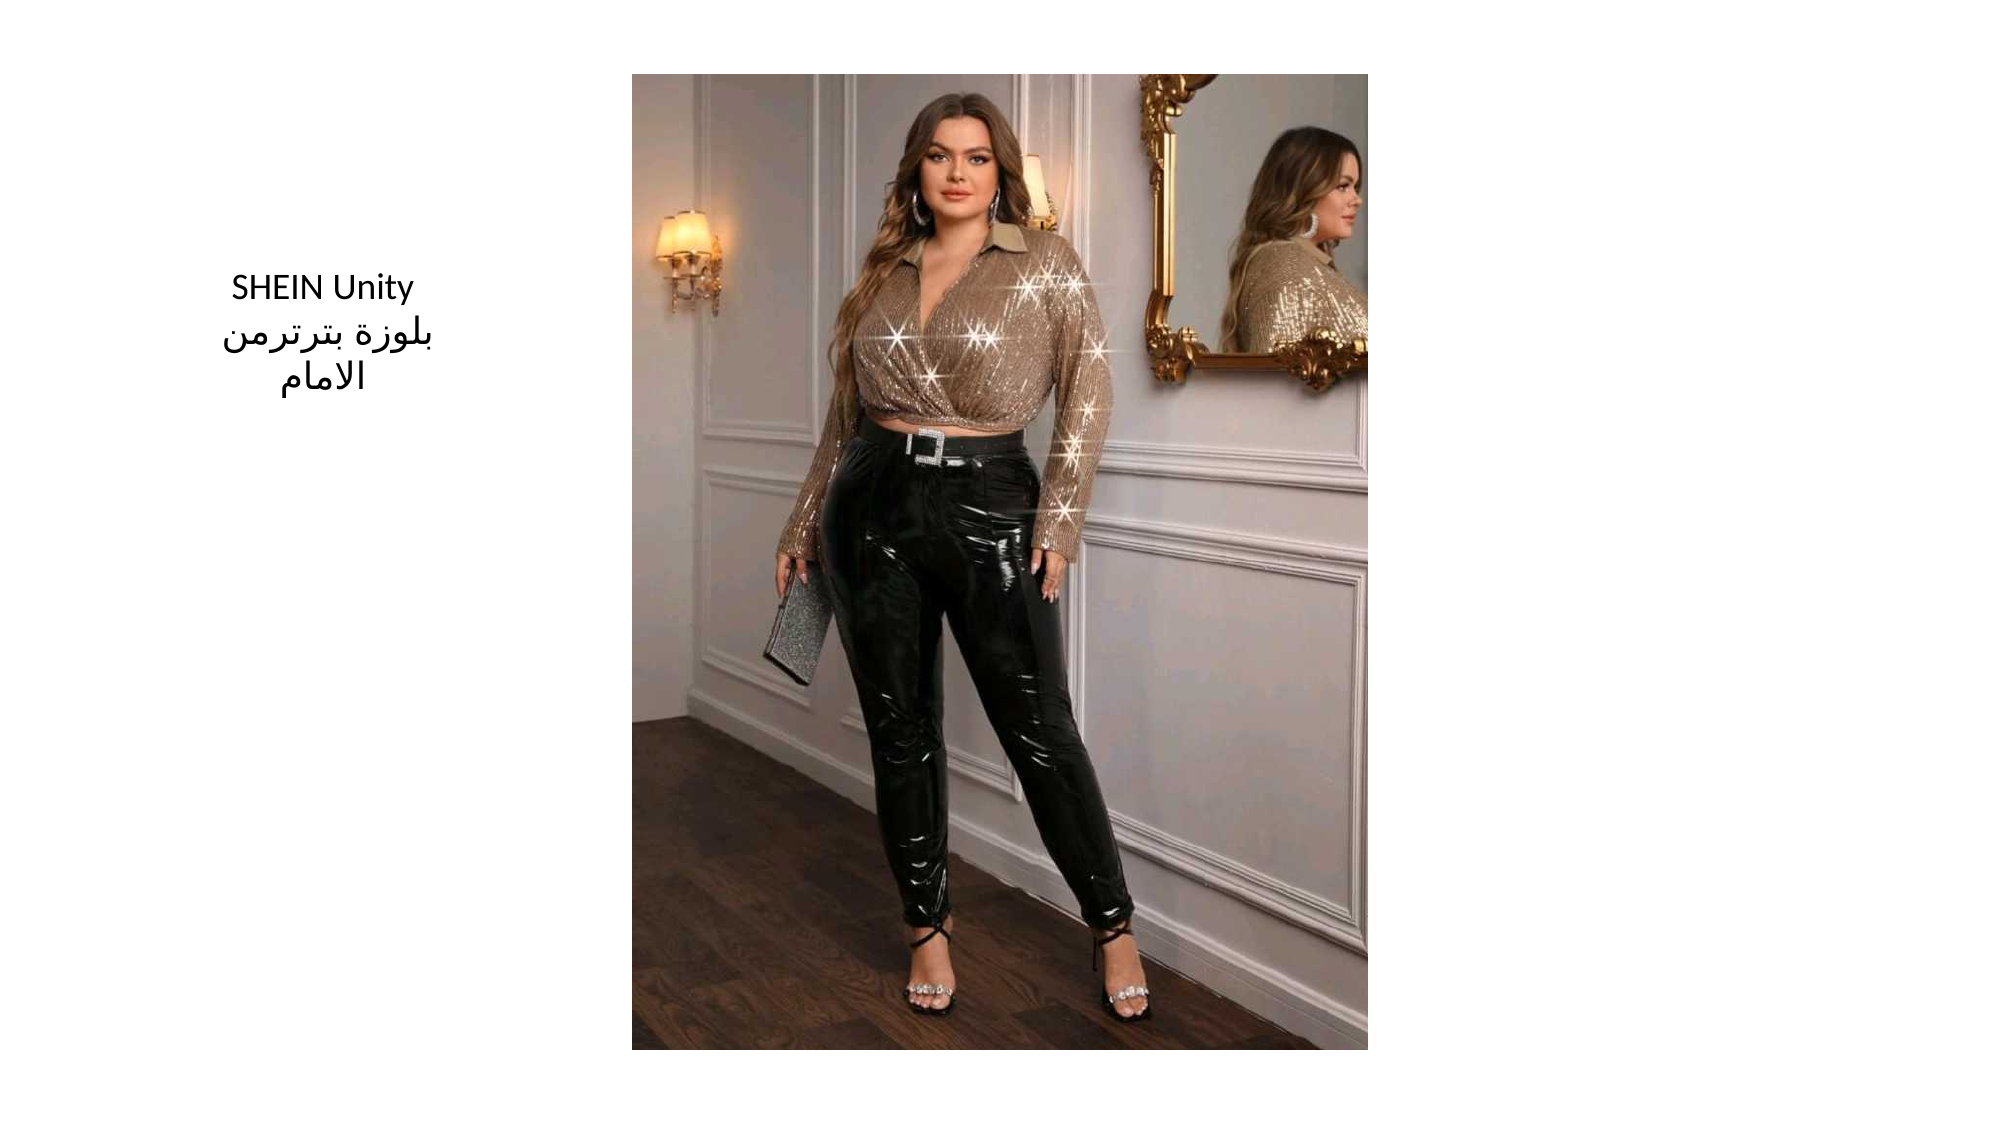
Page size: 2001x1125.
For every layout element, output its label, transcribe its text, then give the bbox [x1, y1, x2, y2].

picture [632, 74, 1368, 1050]
text_box SHEIN Unity بلوزة بترترمن الامام [175, 254, 471, 405]
